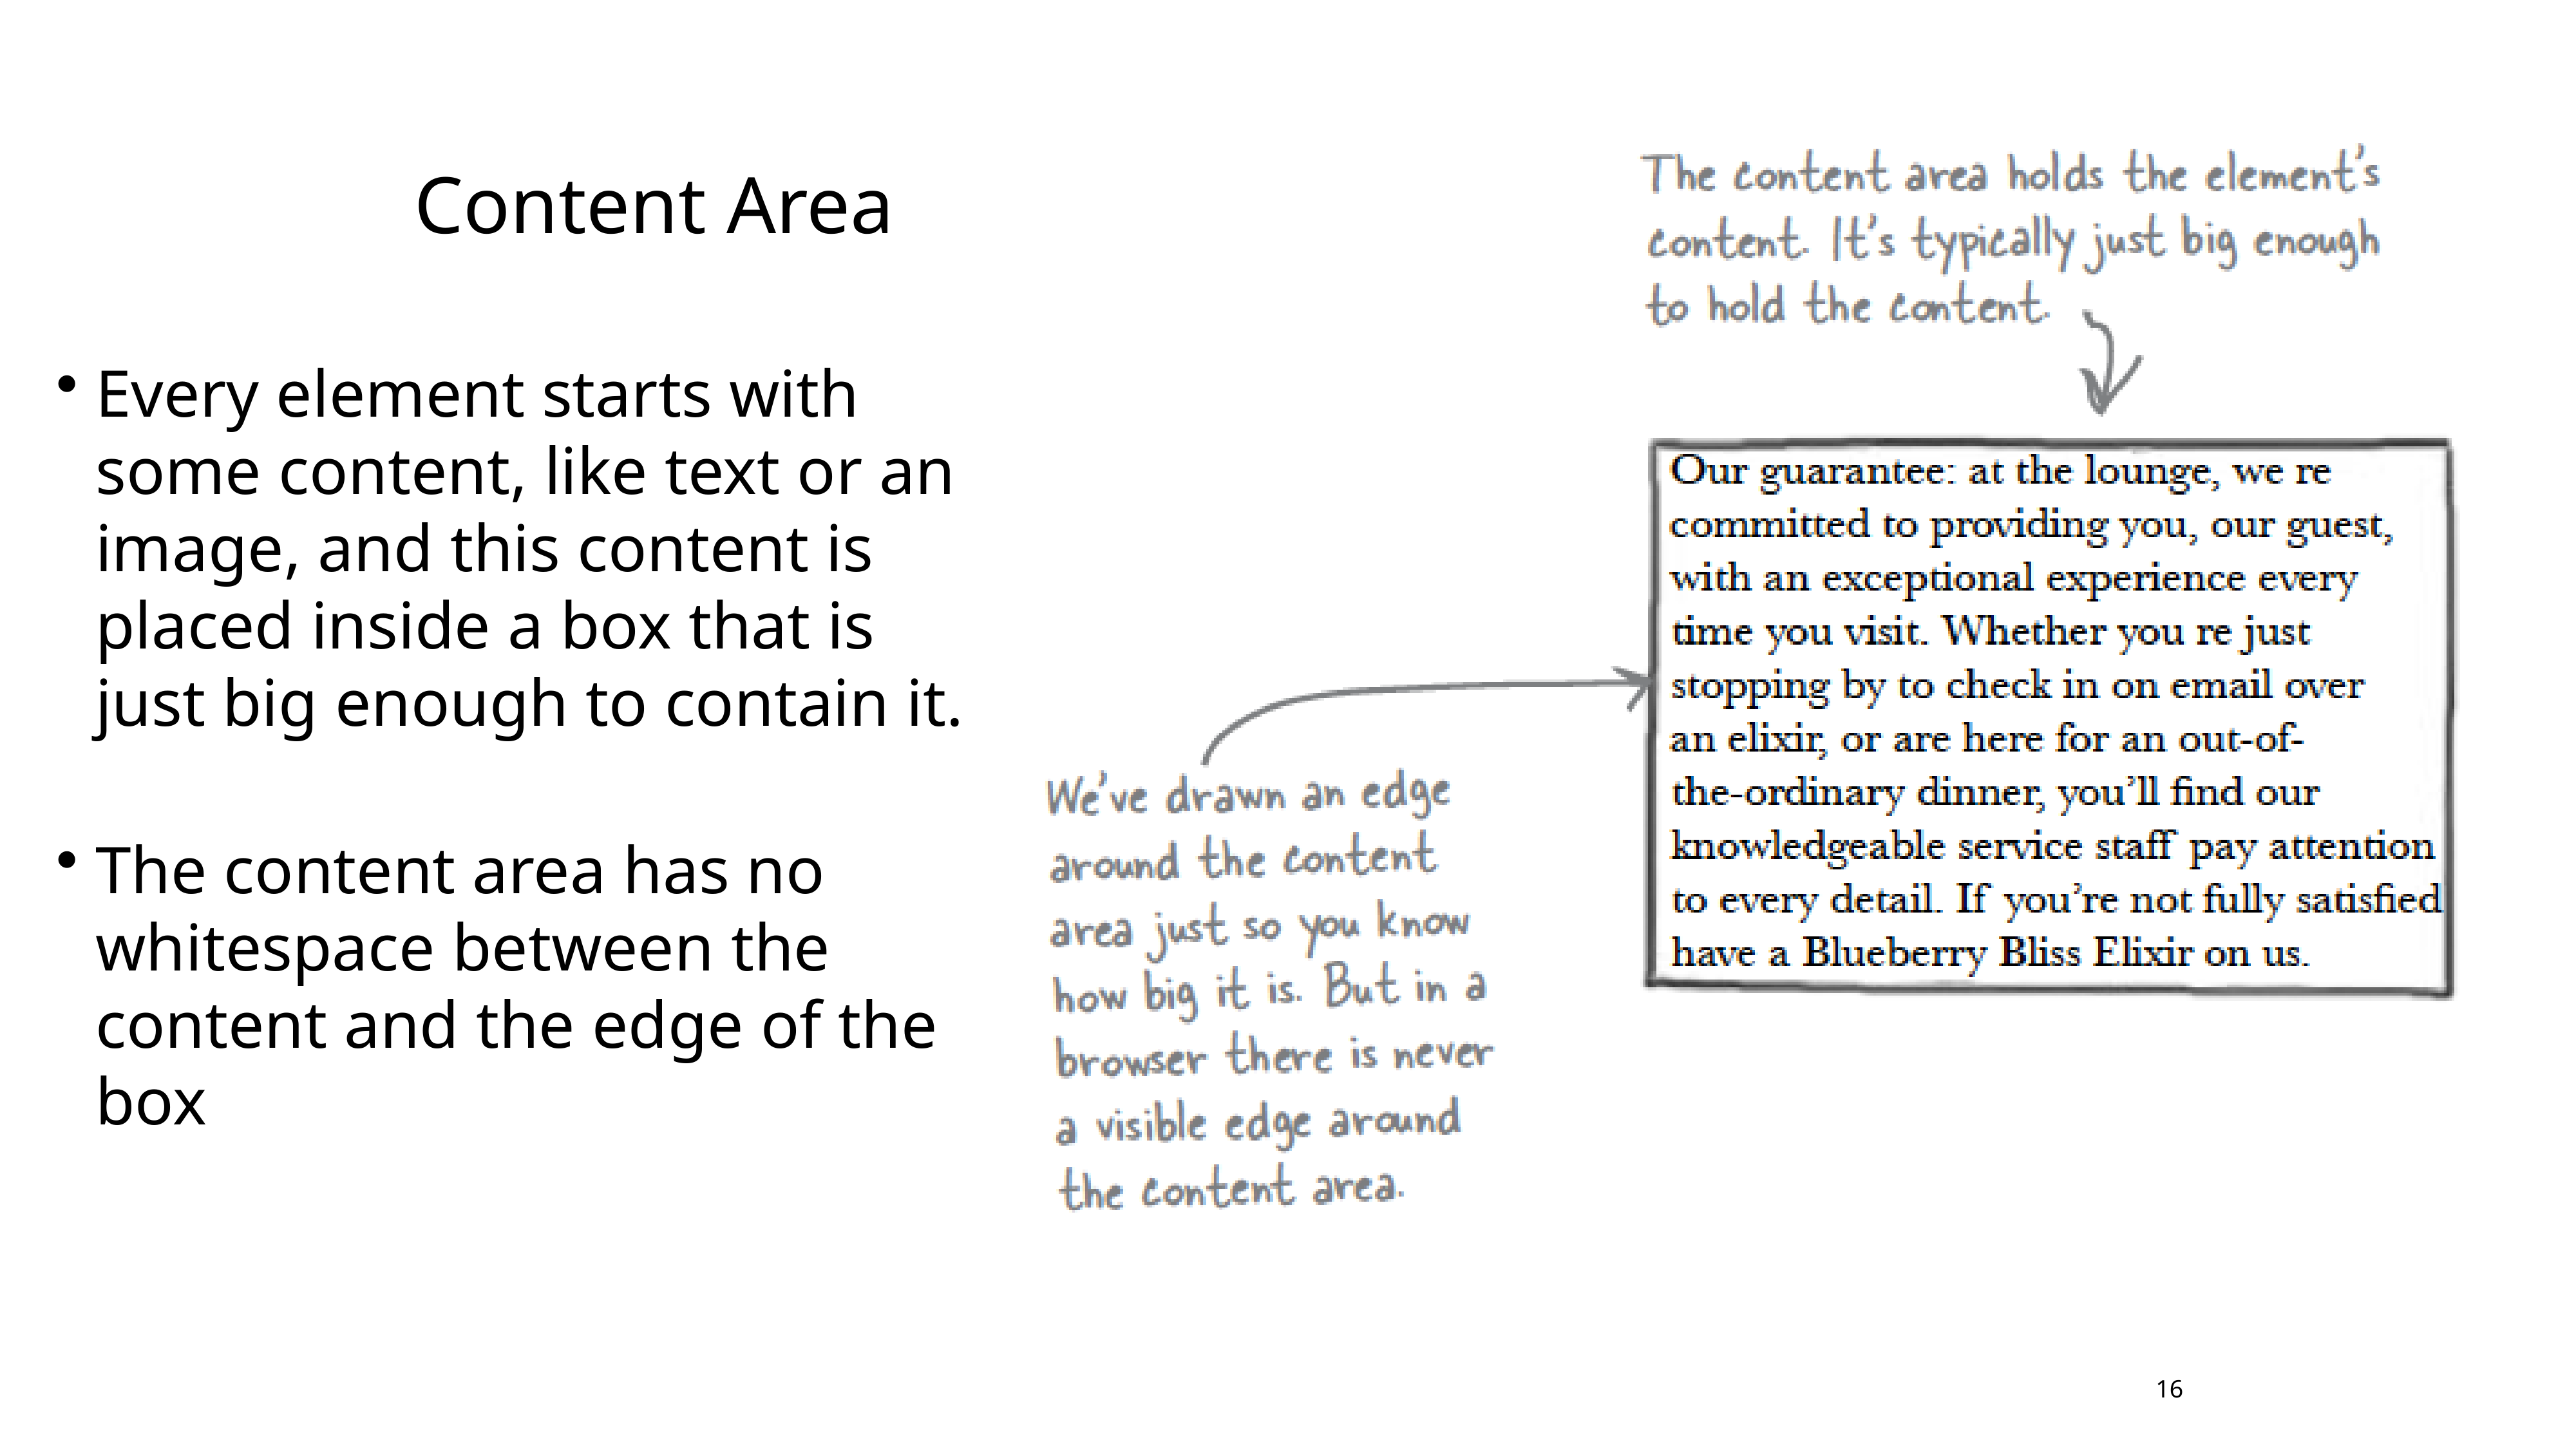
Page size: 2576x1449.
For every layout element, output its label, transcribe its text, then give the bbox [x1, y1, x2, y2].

title Content Area [406, 48, 2170, 257]
slide_number 16 [2144, 1365, 2192, 1412]
list Every element starts with some content, like text or an image, and this content is placed inside a box that is just big enough to contain it. The content area has no whitespace between the content and the edge of the box [48, 345, 987, 1321]
picture [1005, 114, 2573, 1304]
